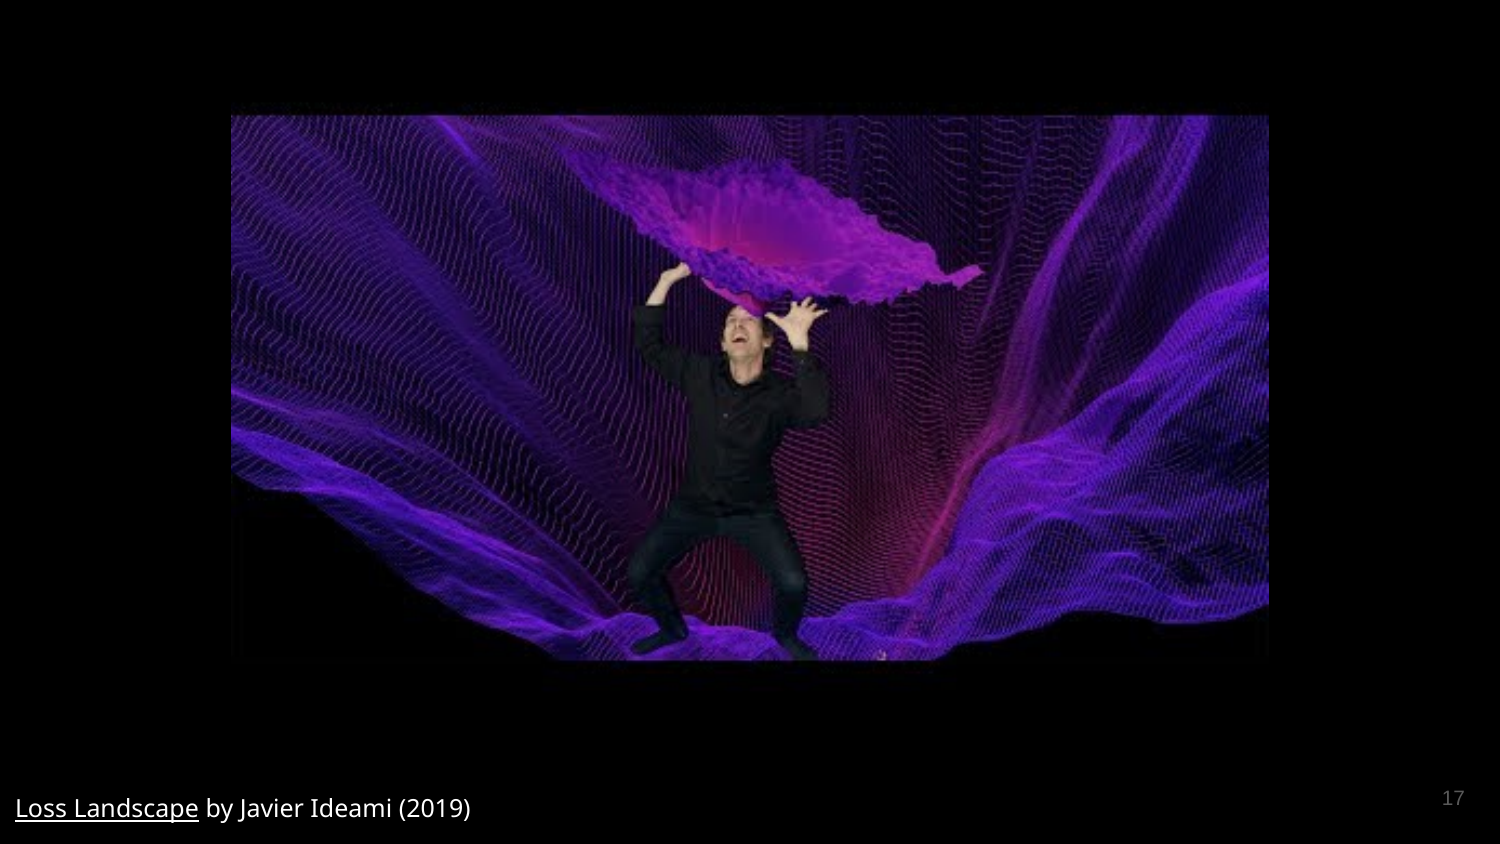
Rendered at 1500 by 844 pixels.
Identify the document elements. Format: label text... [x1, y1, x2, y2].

picture [231, 0, 1269, 778]
slide_number ‹#› [1389, 764, 1480, 830]
list Loss Landscape by Javier Ideami (2019) [0, 777, 1408, 843]
